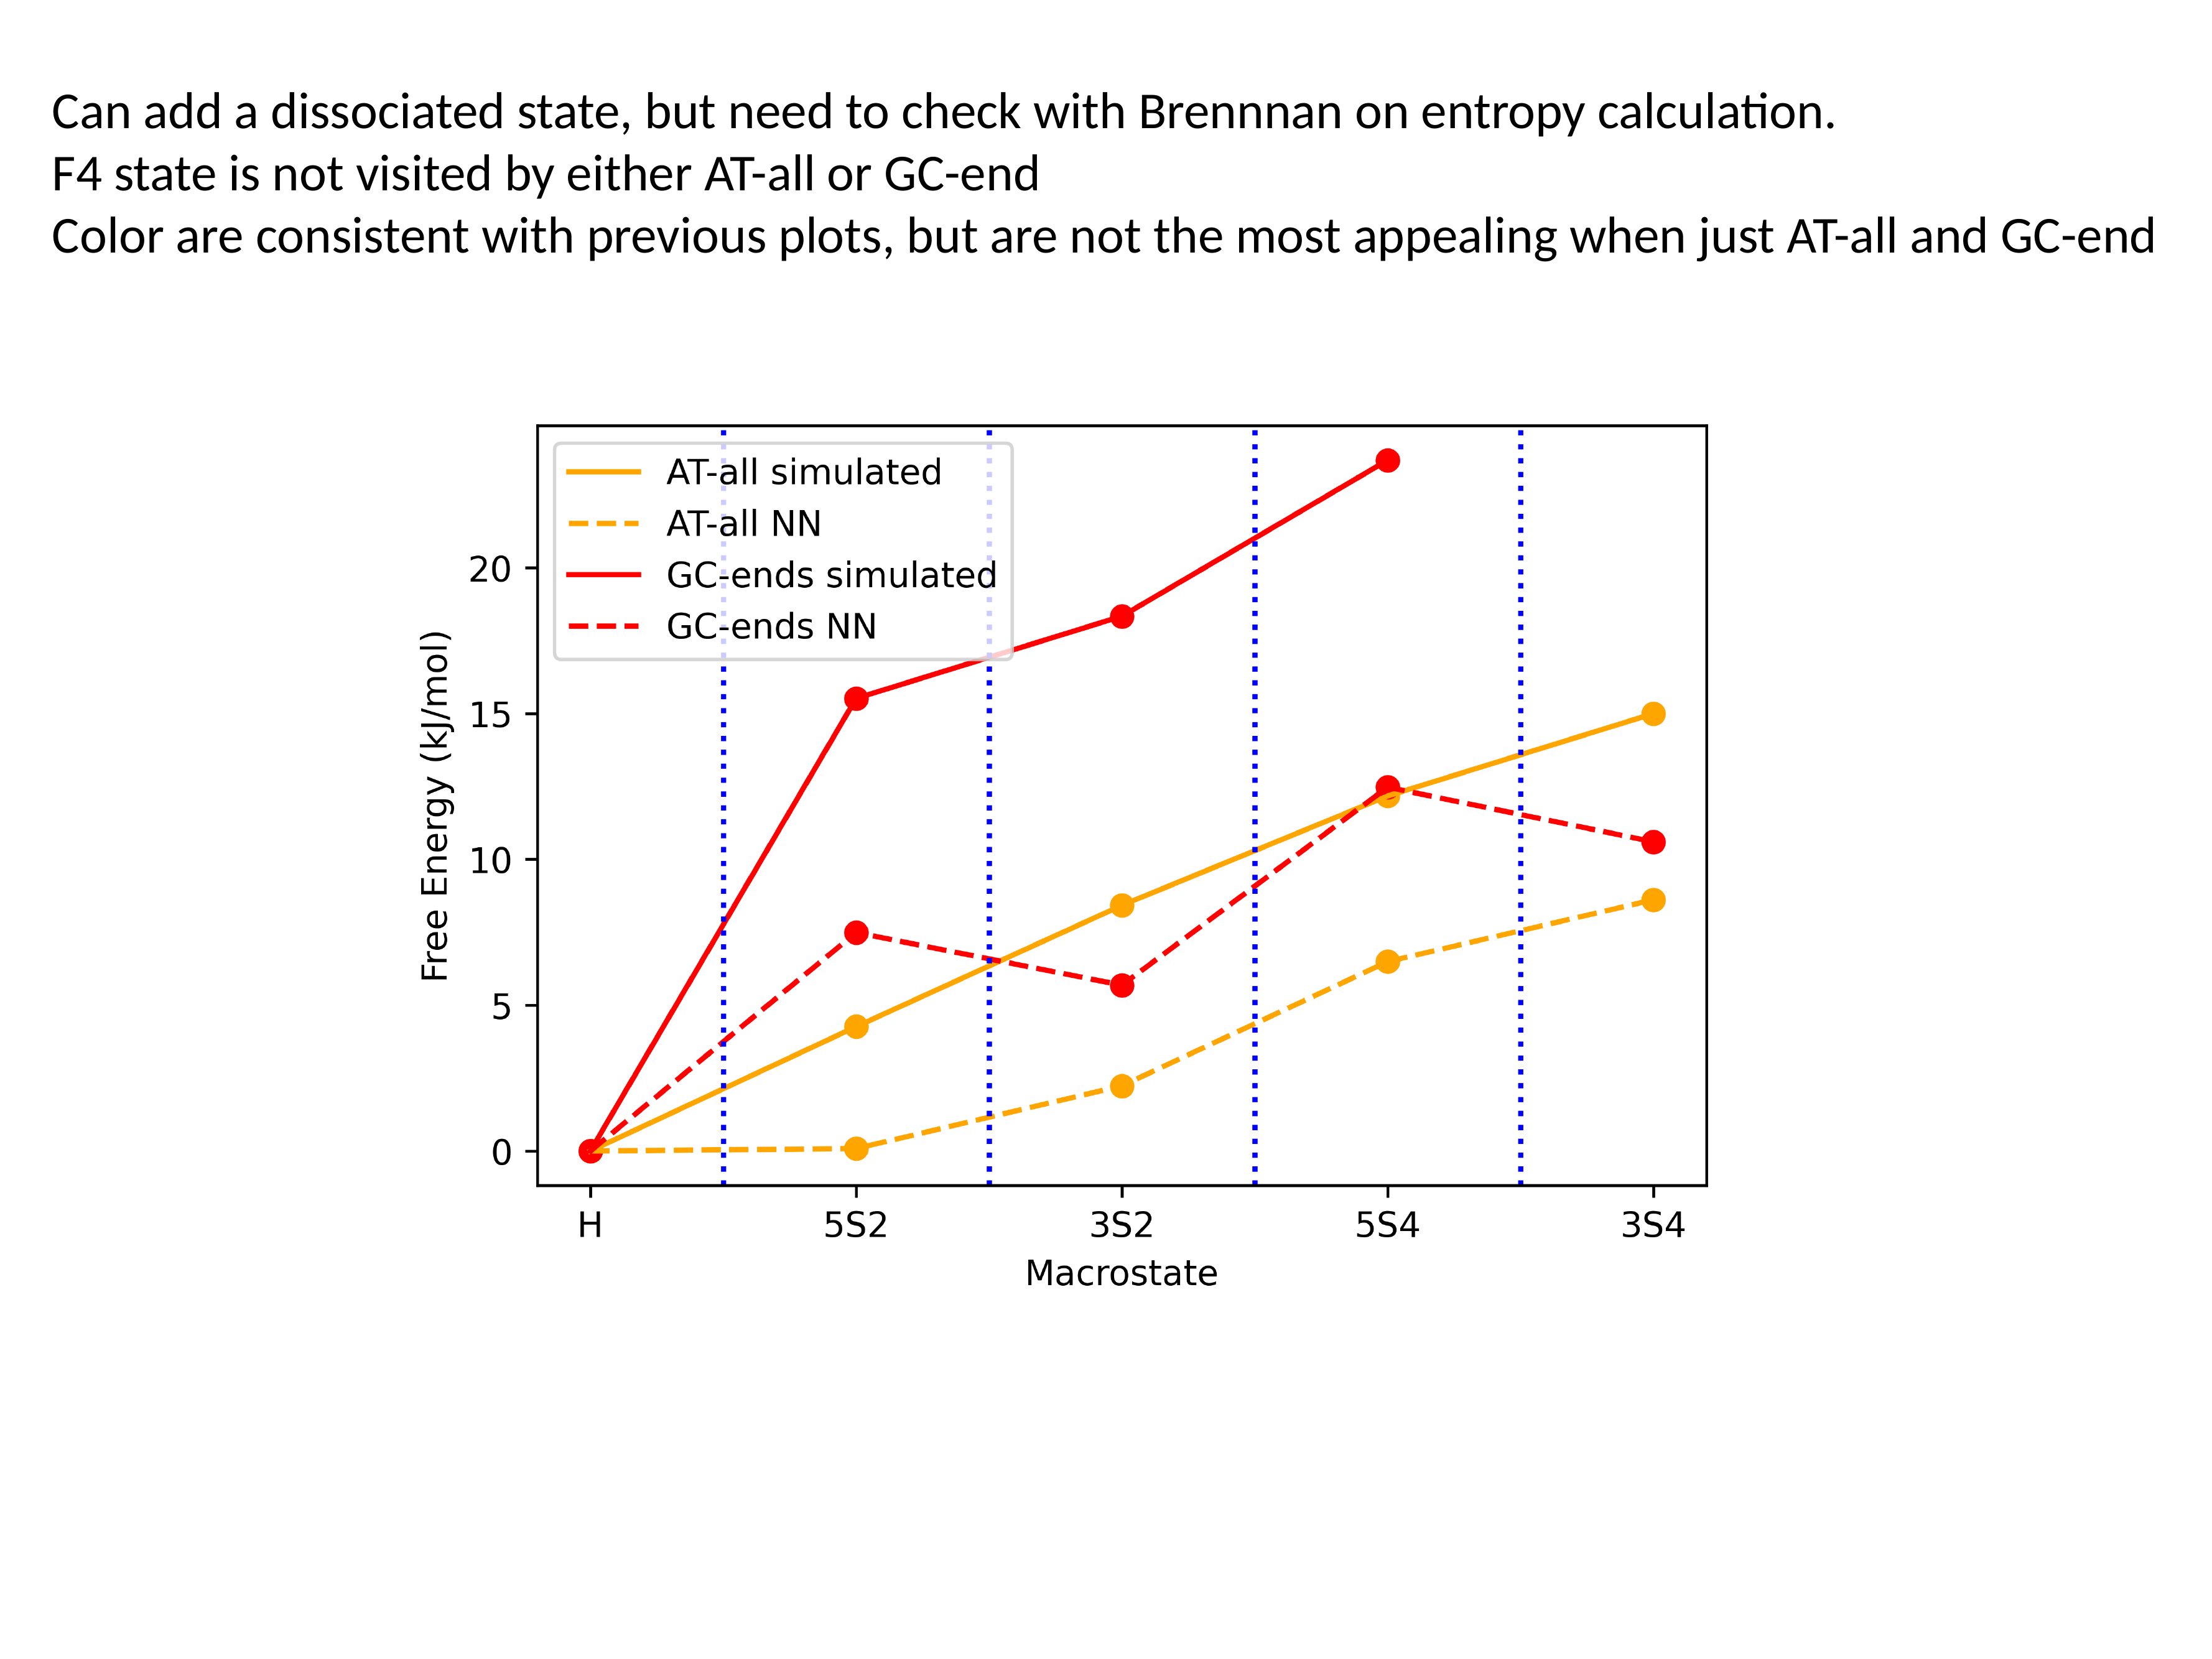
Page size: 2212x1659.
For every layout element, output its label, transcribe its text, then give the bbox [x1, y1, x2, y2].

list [395, 401, 1731, 1317]
text_box Can add a dissociated state, but need to check with Brennnan on entropy calculation. F4 state is not visited by either AT-all or GC-end Color are consistent with previous plots, but are not the most appealing when just AT-all and GC-end [43, 72, 2169, 268]
